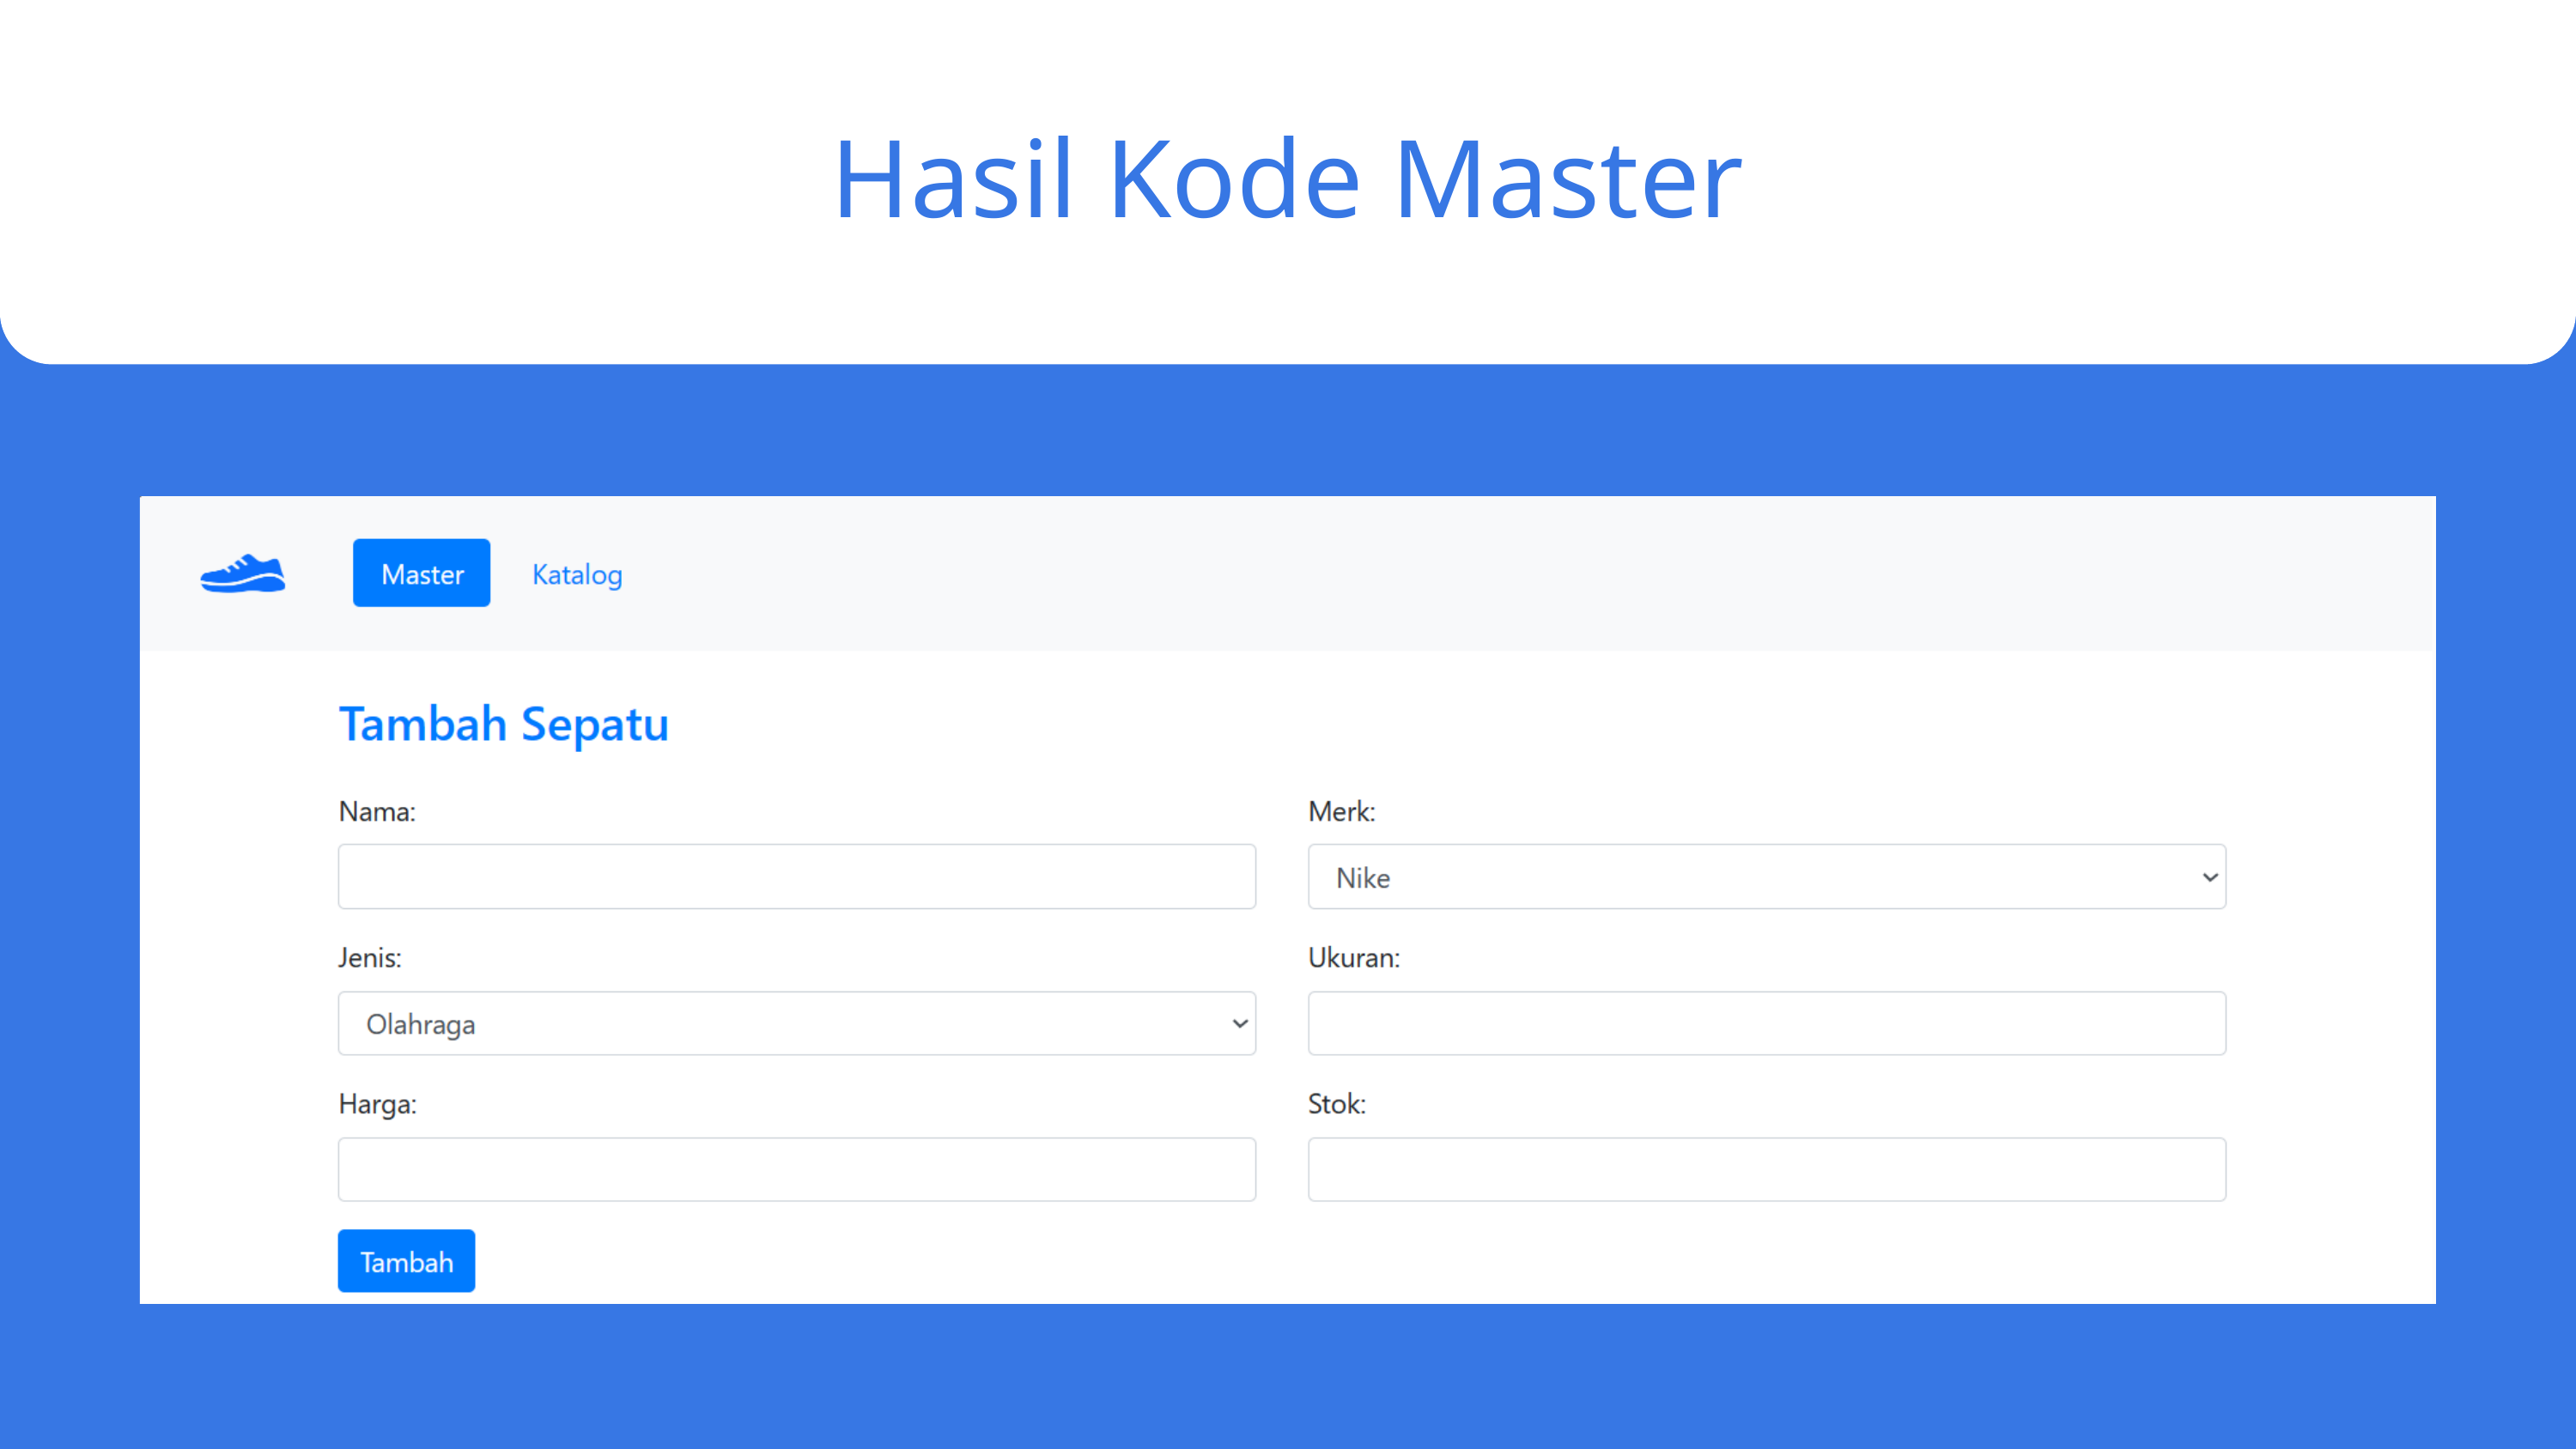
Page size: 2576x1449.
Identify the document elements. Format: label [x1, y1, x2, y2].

text_box [139, 496, 2437, 1304]
text_box [0, 0, 2576, 365]
